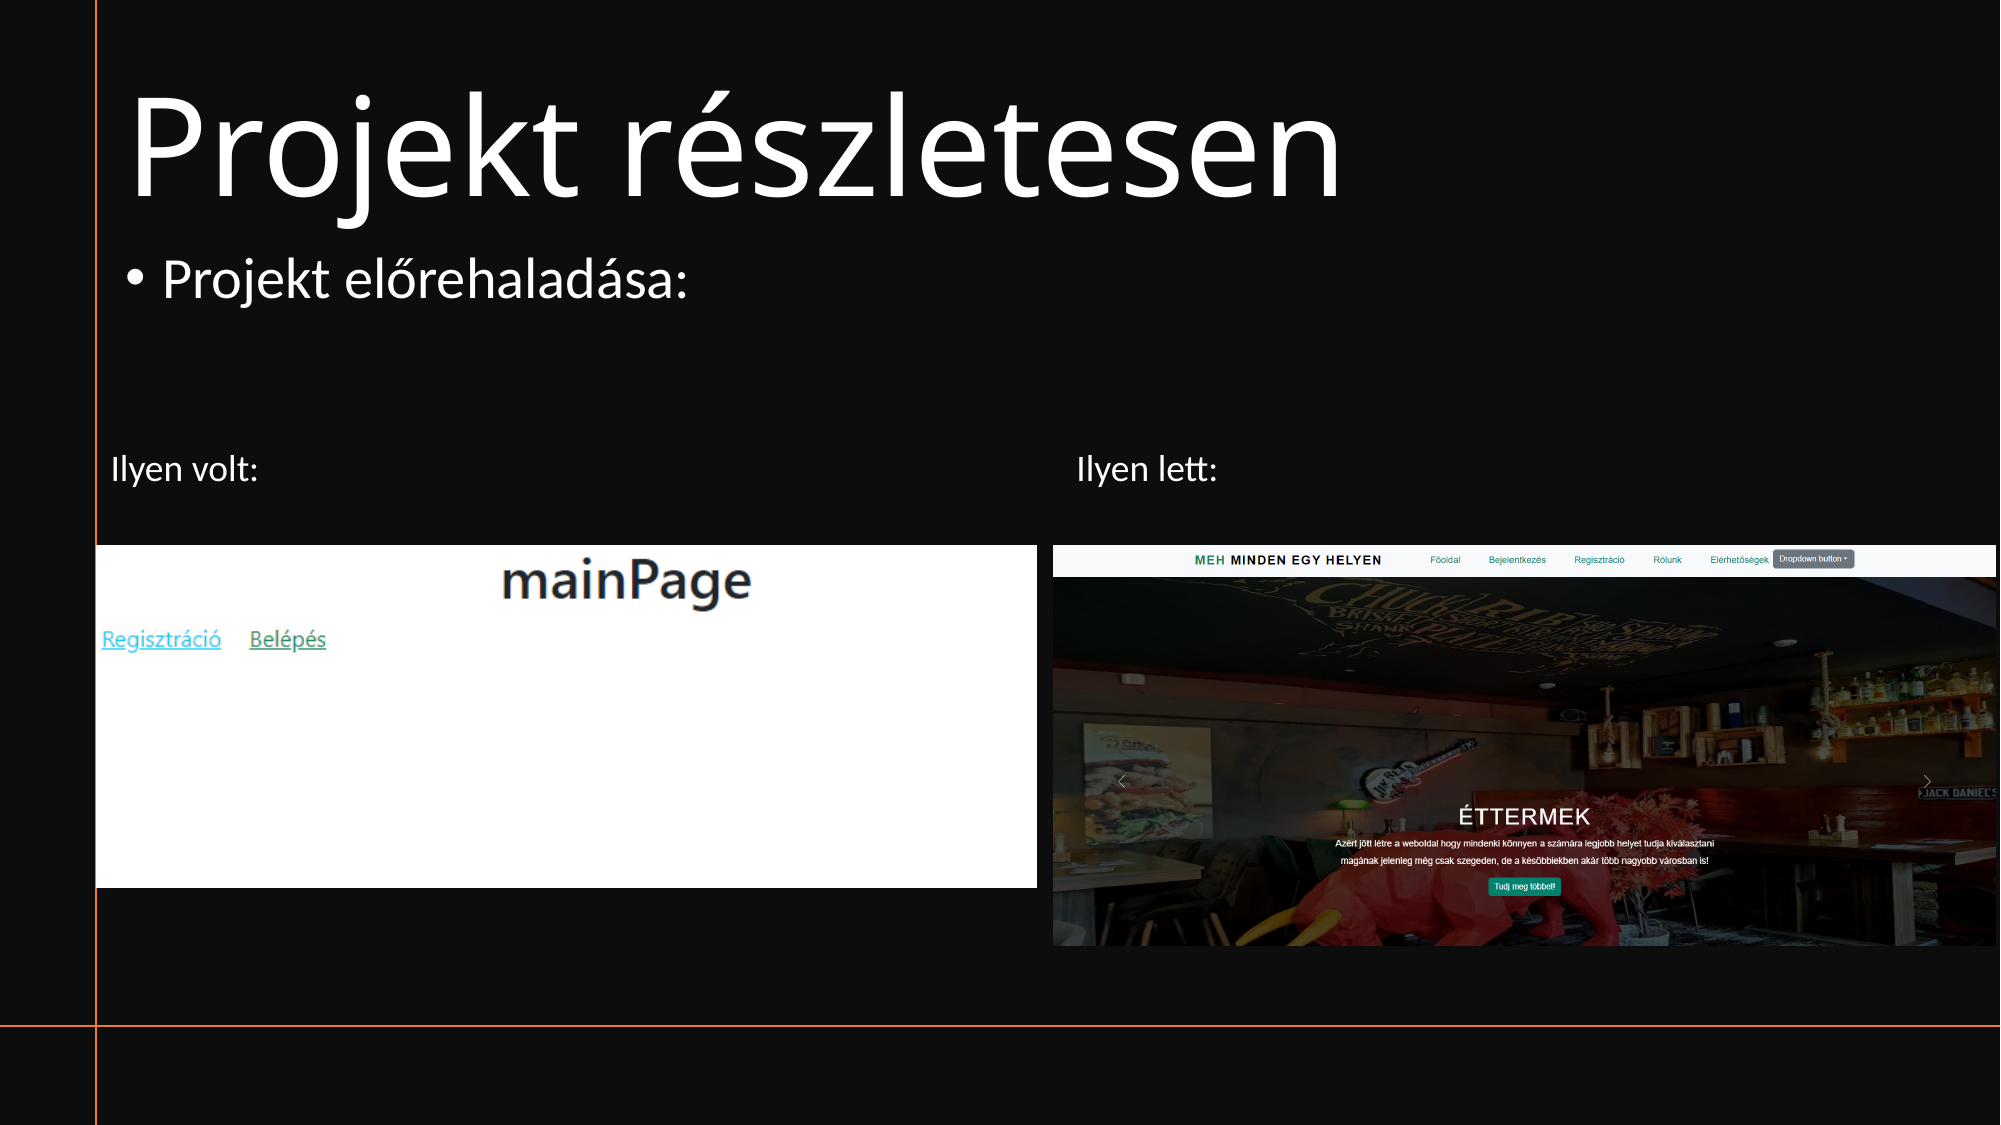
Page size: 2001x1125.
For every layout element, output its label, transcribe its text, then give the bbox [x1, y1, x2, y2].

text_box [0, 0, 95, 1025]
text_box Ilyen volt: [97, 436, 520, 497]
title Projekt részletesen [110, 30, 1435, 234]
picture [95, 545, 1037, 888]
picture [1053, 545, 1996, 946]
list Projekt előrehaladása: [110, 241, 1435, 513]
text_box [0, 1027, 95, 1125]
text_box [97, 0, 2000, 1025]
text_box [97, 1027, 2000, 1125]
text_box Ilyen lett: [1061, 436, 1333, 497]
